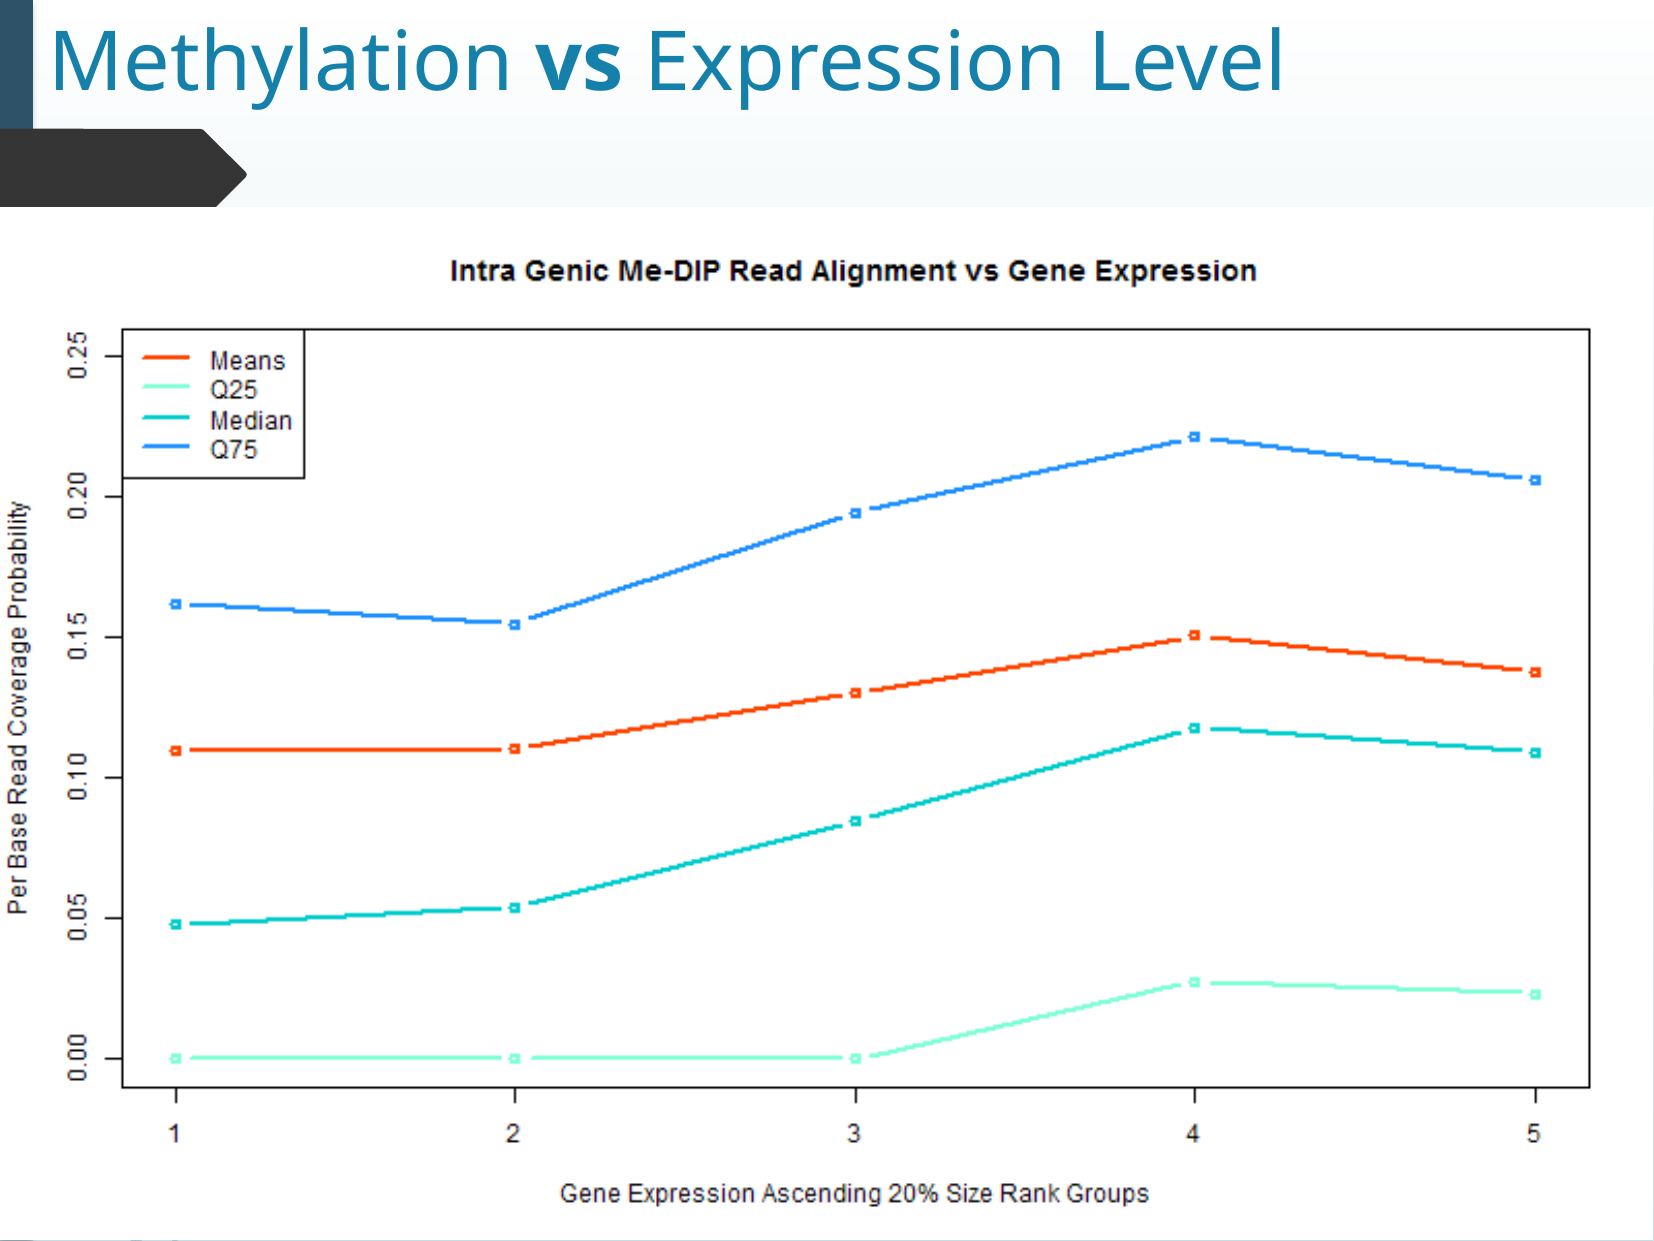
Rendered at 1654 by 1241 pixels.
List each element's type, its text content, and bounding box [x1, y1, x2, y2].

title Methylation vs Expression Level [33, 0, 1523, 206]
picture [0, 207, 1653, 1241]
